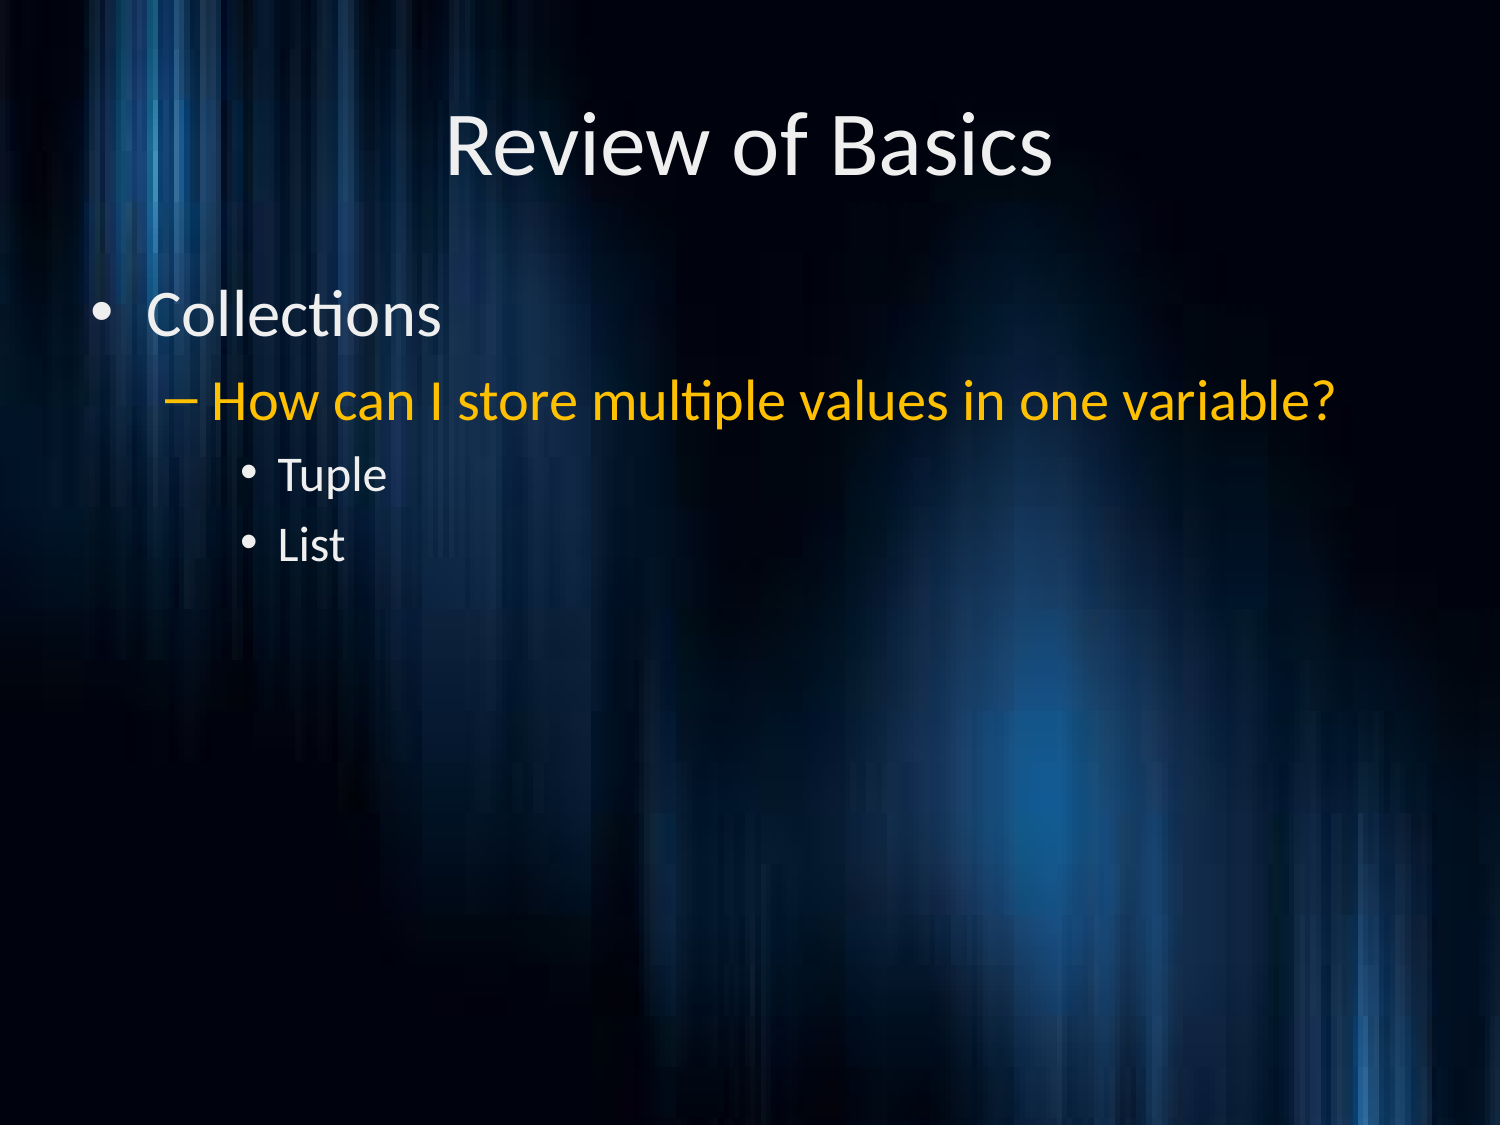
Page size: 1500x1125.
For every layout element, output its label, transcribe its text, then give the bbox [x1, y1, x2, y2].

list Collections How can I store multiple values in one variable? Tuple List [75, 262, 1425, 1005]
title Review of Basics [75, 45, 1425, 233]
picture [0, 0, 1500, 1125]
